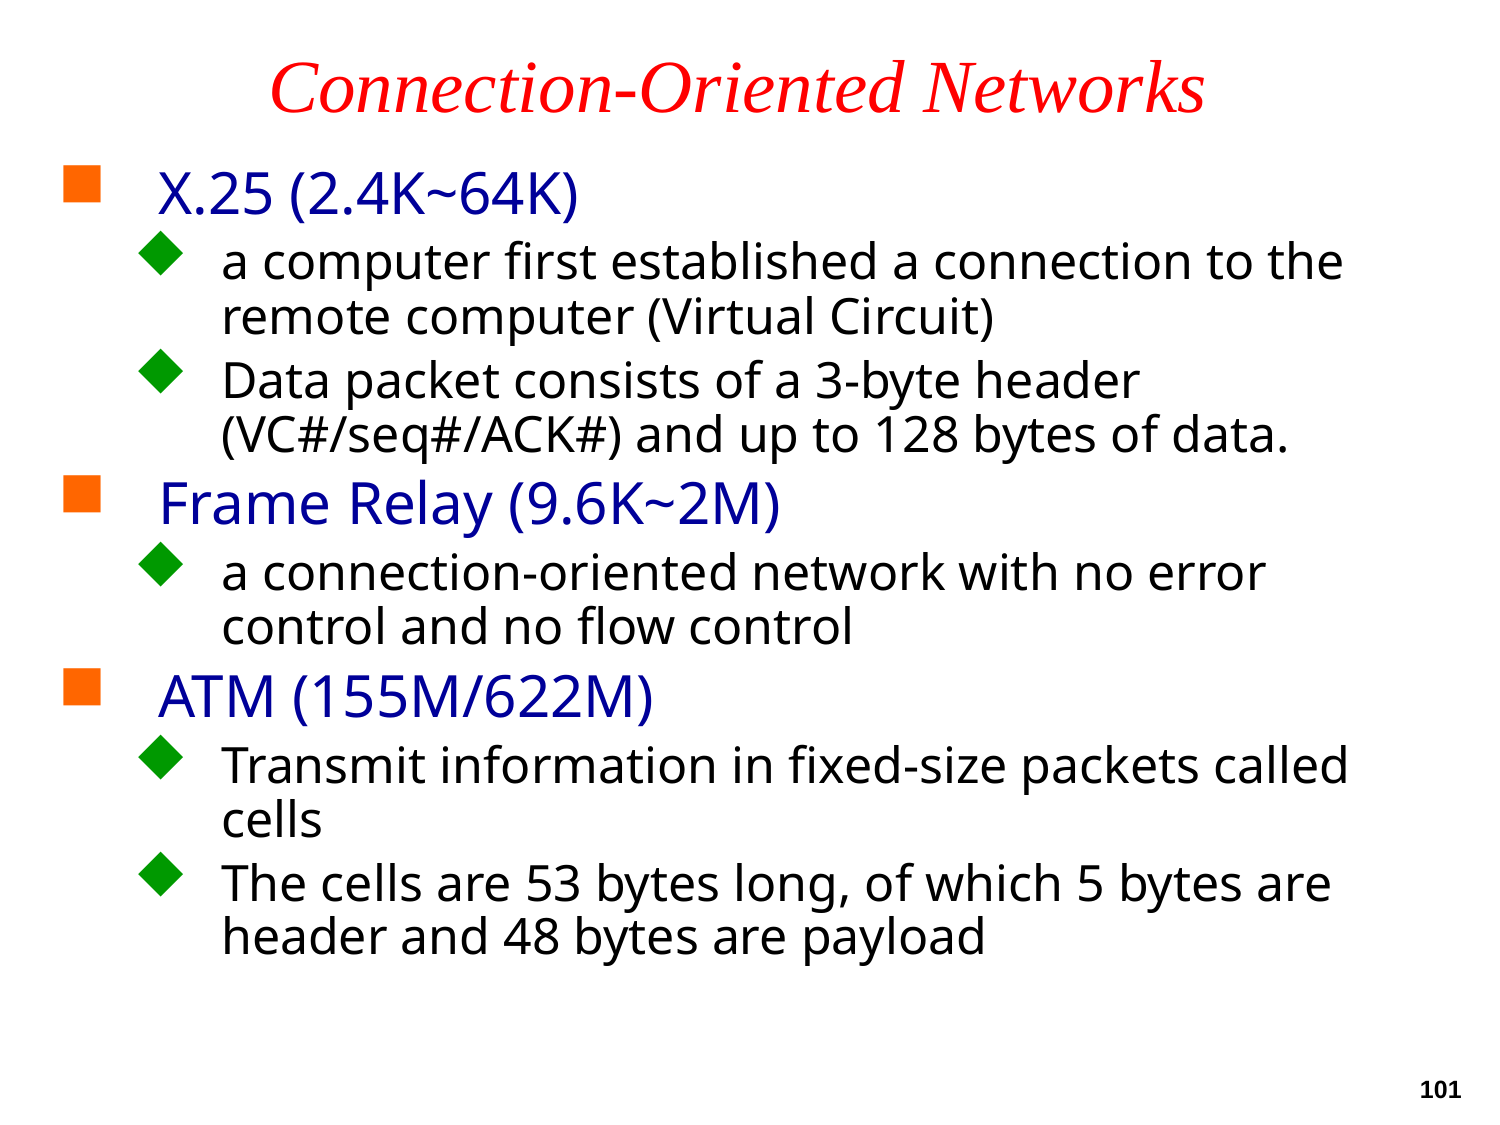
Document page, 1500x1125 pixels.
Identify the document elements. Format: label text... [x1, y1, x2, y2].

list X.25 (2.4K~64K) a computer first established a connection to the remote computer (Virtual Circuit) Data packet consists of a 3-byte header (VC#/seq#/ACK#) and up to 128 bytes of data. Frame Relay (9.6K~2M) a connection-oriented network with no error control and no flow control ATM (155M/622M) Transmit information in fixed-size packets called cells The cells are 53 bytes long, of which 5 bytes are header and 48 bytes are payload [43, 156, 1427, 1091]
title Connection-Oriented Networks [25, 25, 1469, 141]
